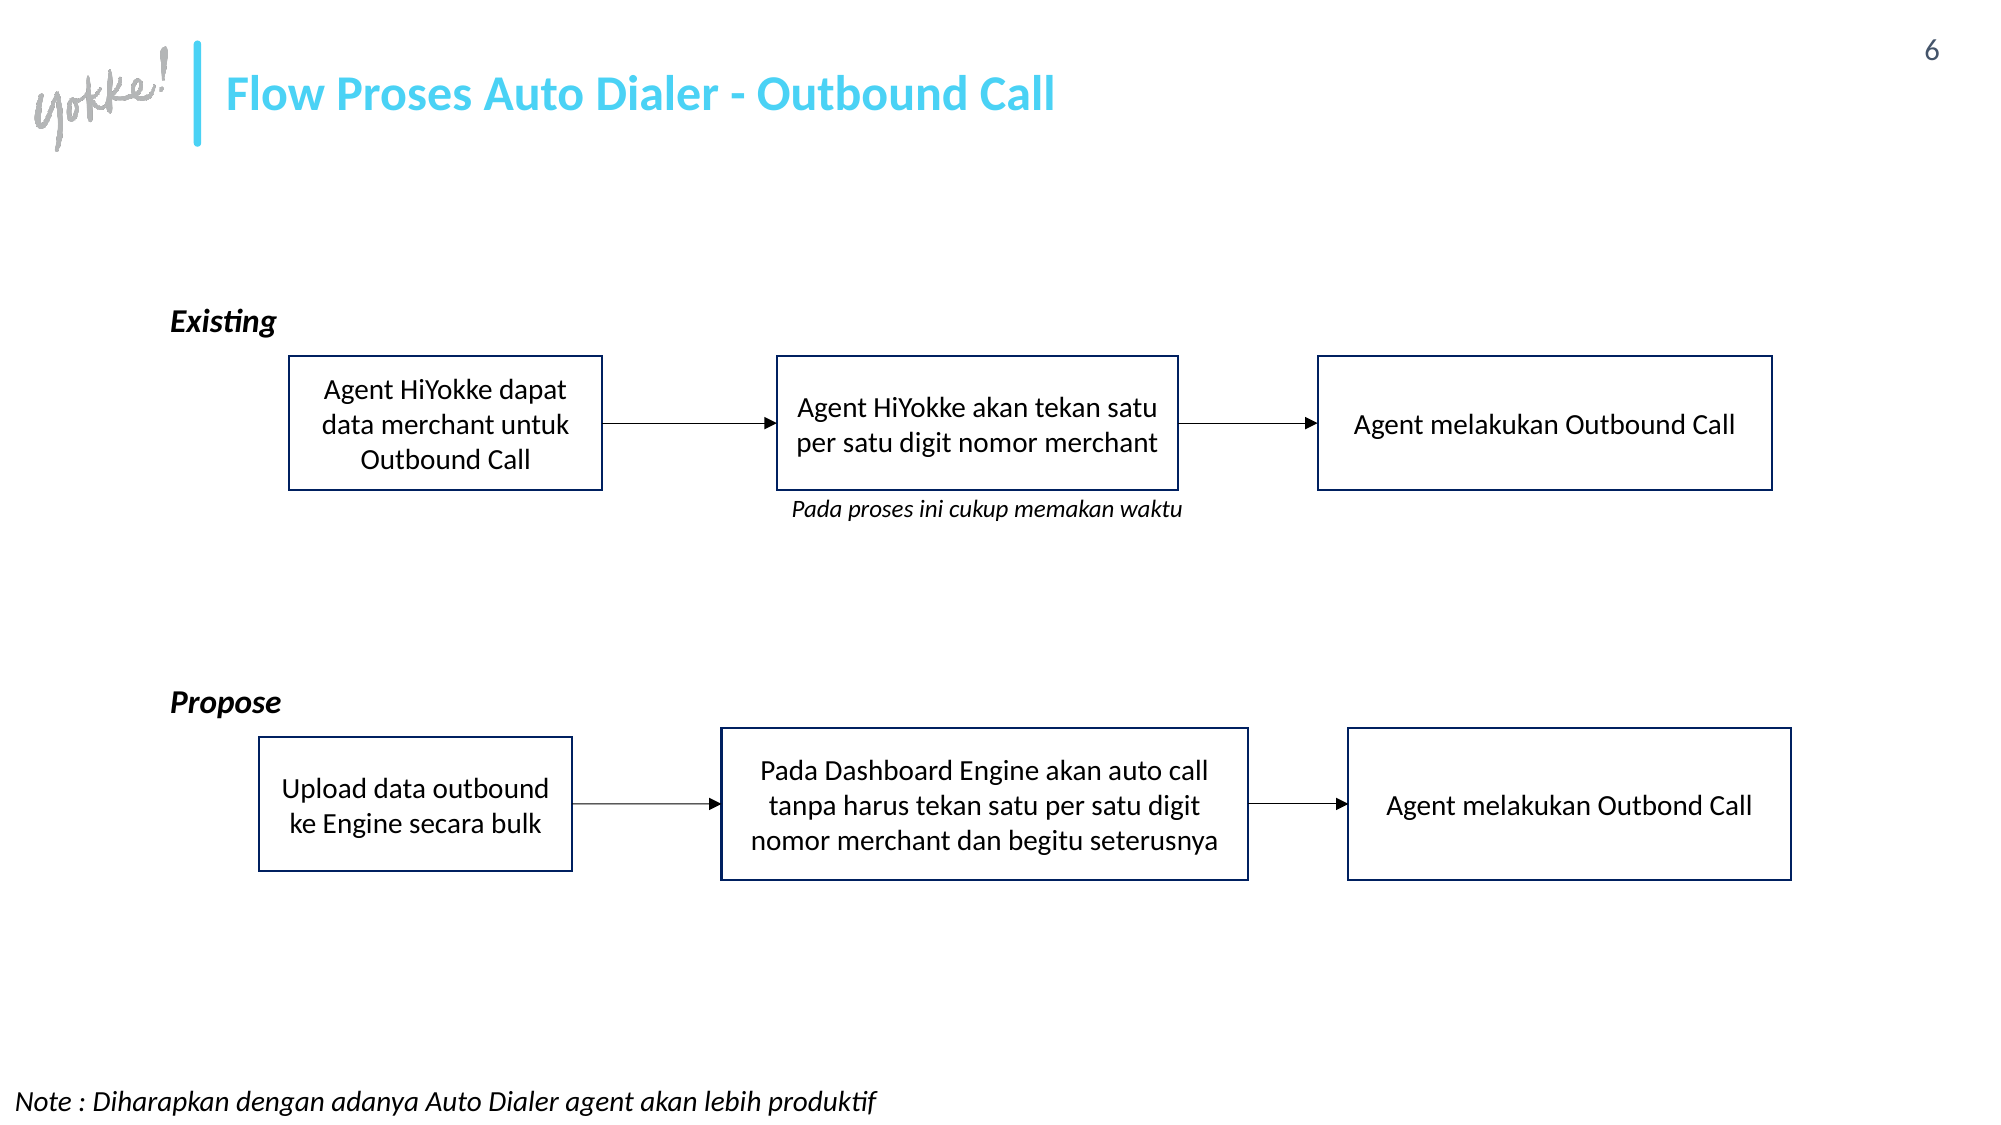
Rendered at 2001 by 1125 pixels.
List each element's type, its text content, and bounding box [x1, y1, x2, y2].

text_box Propose [155, 672, 414, 728]
text_box Agent HiYokke akan tekan satu per satu digit nomor merchant [776, 355, 1179, 485]
text_box Pada proses ini cukup memakan waktu [776, 485, 1209, 531]
text_box Agent HiYokke dapat data merchant untuk Outbound Call [288, 355, 603, 491]
text_box Existing [155, 291, 414, 347]
text_box Pada Dashboard Engine akan auto call tanpa harus tekan satu per satu digit nomor merchant dan begitu seterusnya [720, 727, 1249, 881]
text_box Agent melakukan Outbound Call [1317, 355, 1773, 491]
text_box Upload data outbound ke Engine secara bulk [258, 736, 573, 872]
title Flow Proses Auto Dialer - Outbound Call [211, 69, 1646, 129]
text_box Agent melakukan Outbond Call [1347, 727, 1792, 881]
picture [26, 39, 175, 158]
text_box Note : Diharapkan dengan adanya Auto Dialer agent akan lebih produktif [0, 1074, 1073, 1125]
